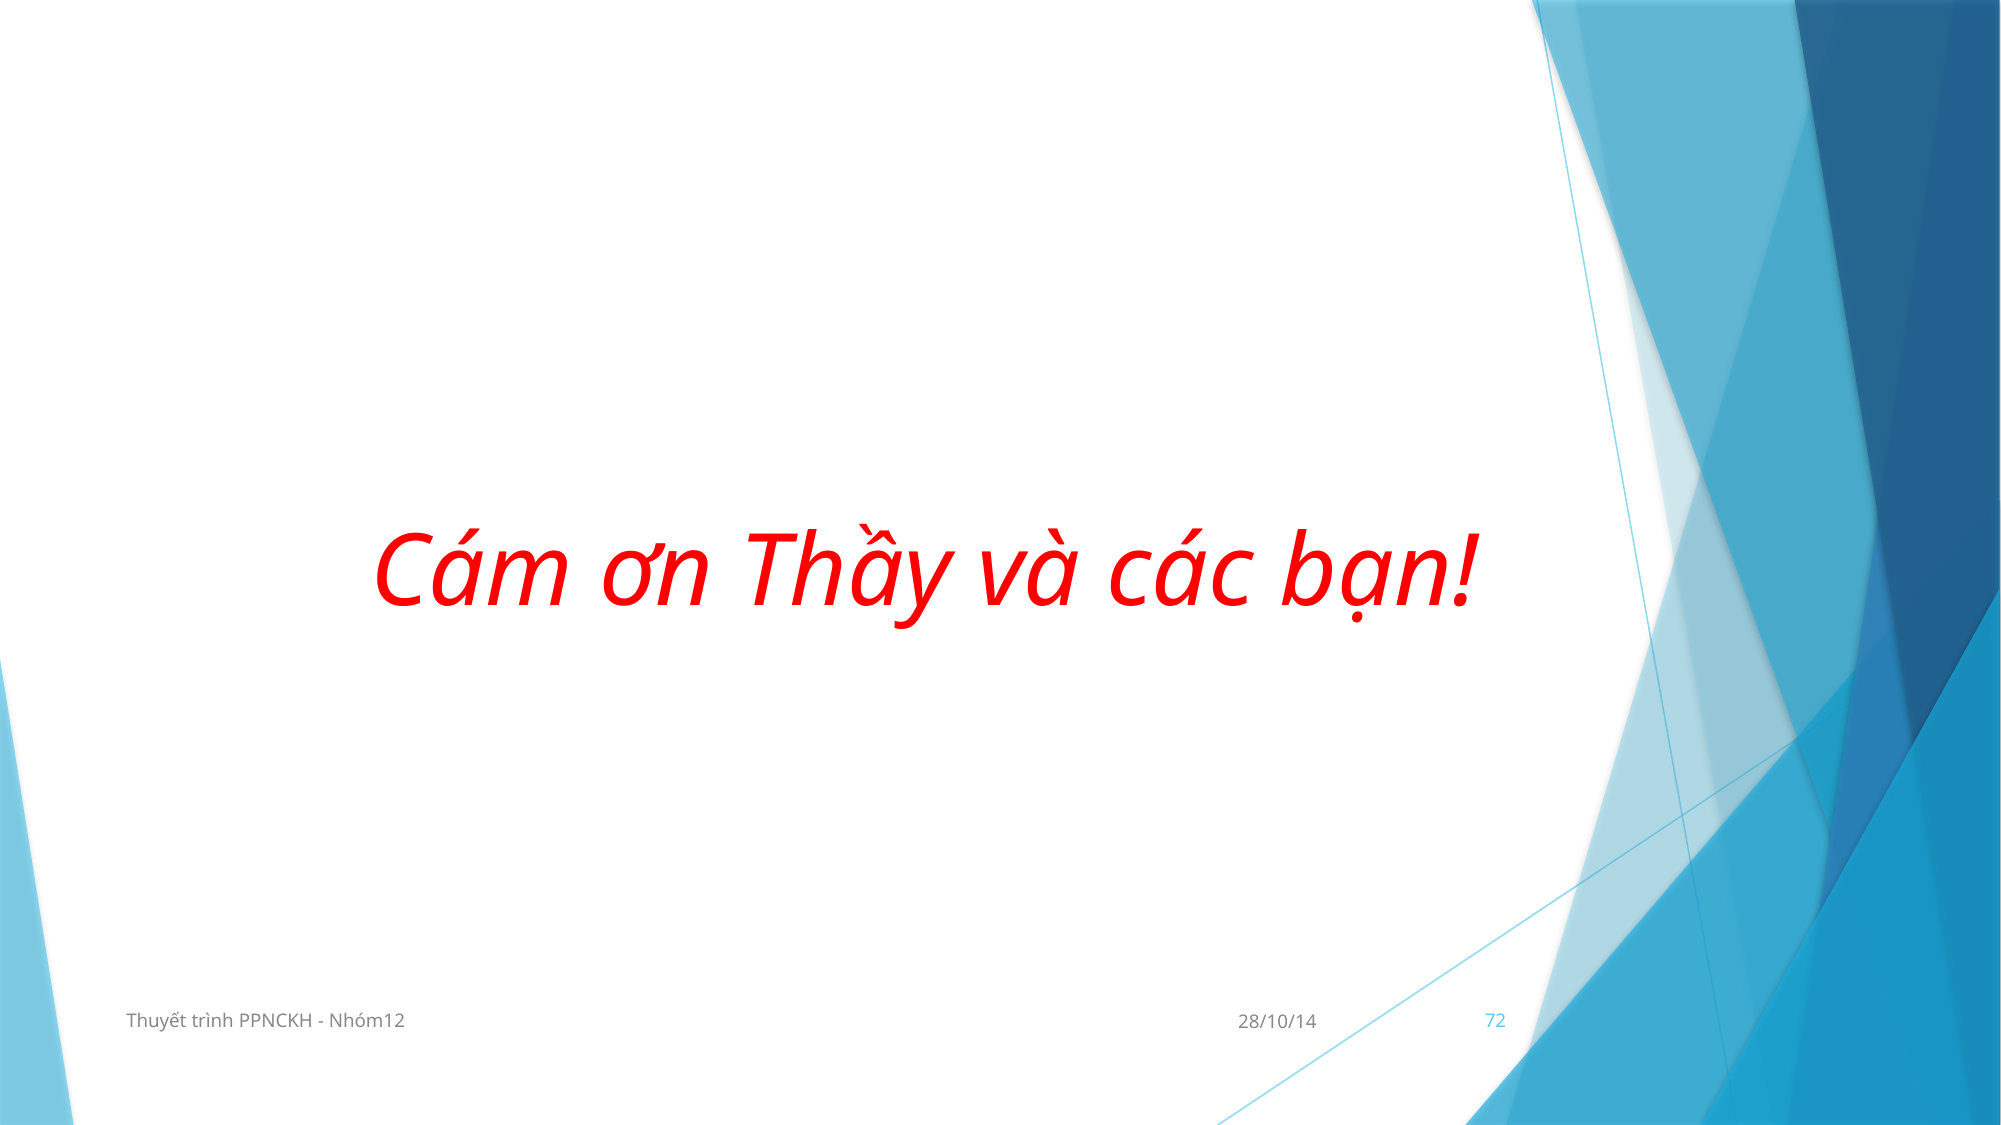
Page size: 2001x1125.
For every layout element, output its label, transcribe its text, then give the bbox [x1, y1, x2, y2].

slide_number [1182, 991, 1332, 1051]
list Cám ơn Thầy và các bạn! [219, 498, 1630, 753]
footer Thuyết trình PPNCKH - Nhóm12 [111, 991, 1145, 1051]
slide_number 72 [1409, 991, 1522, 1051]
